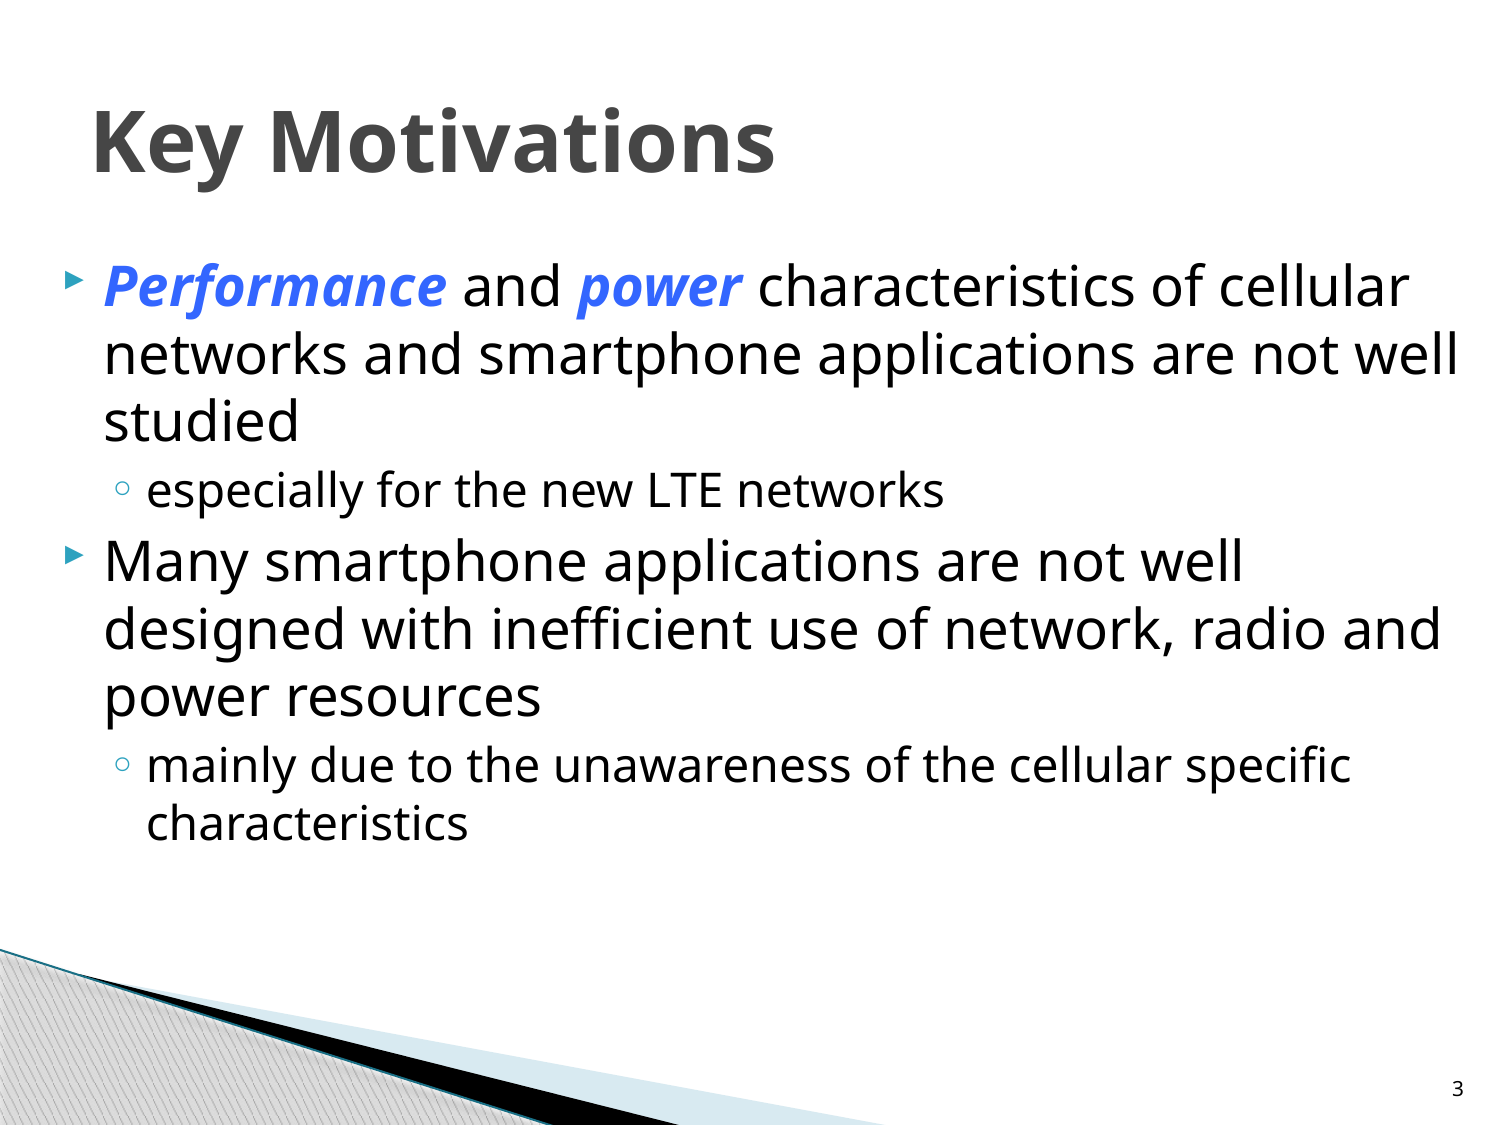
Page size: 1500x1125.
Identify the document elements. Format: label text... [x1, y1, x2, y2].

title Key Motivations [75, 45, 1425, 233]
table_cell 2.66% [0, 953, 29, 964]
list Performance and power characteristics of cellular networks and smartphone applications are not well studied especially for the new LTE networks Many smartphone applications are not well designed with inefficient use of network, radio and power resources mainly due to the unawareness of the cellular specific characteristics [29, 243, 1479, 986]
slide_number 3 [1418, 1051, 1479, 1112]
table_cell 2.66% [100, 986, 542, 1125]
